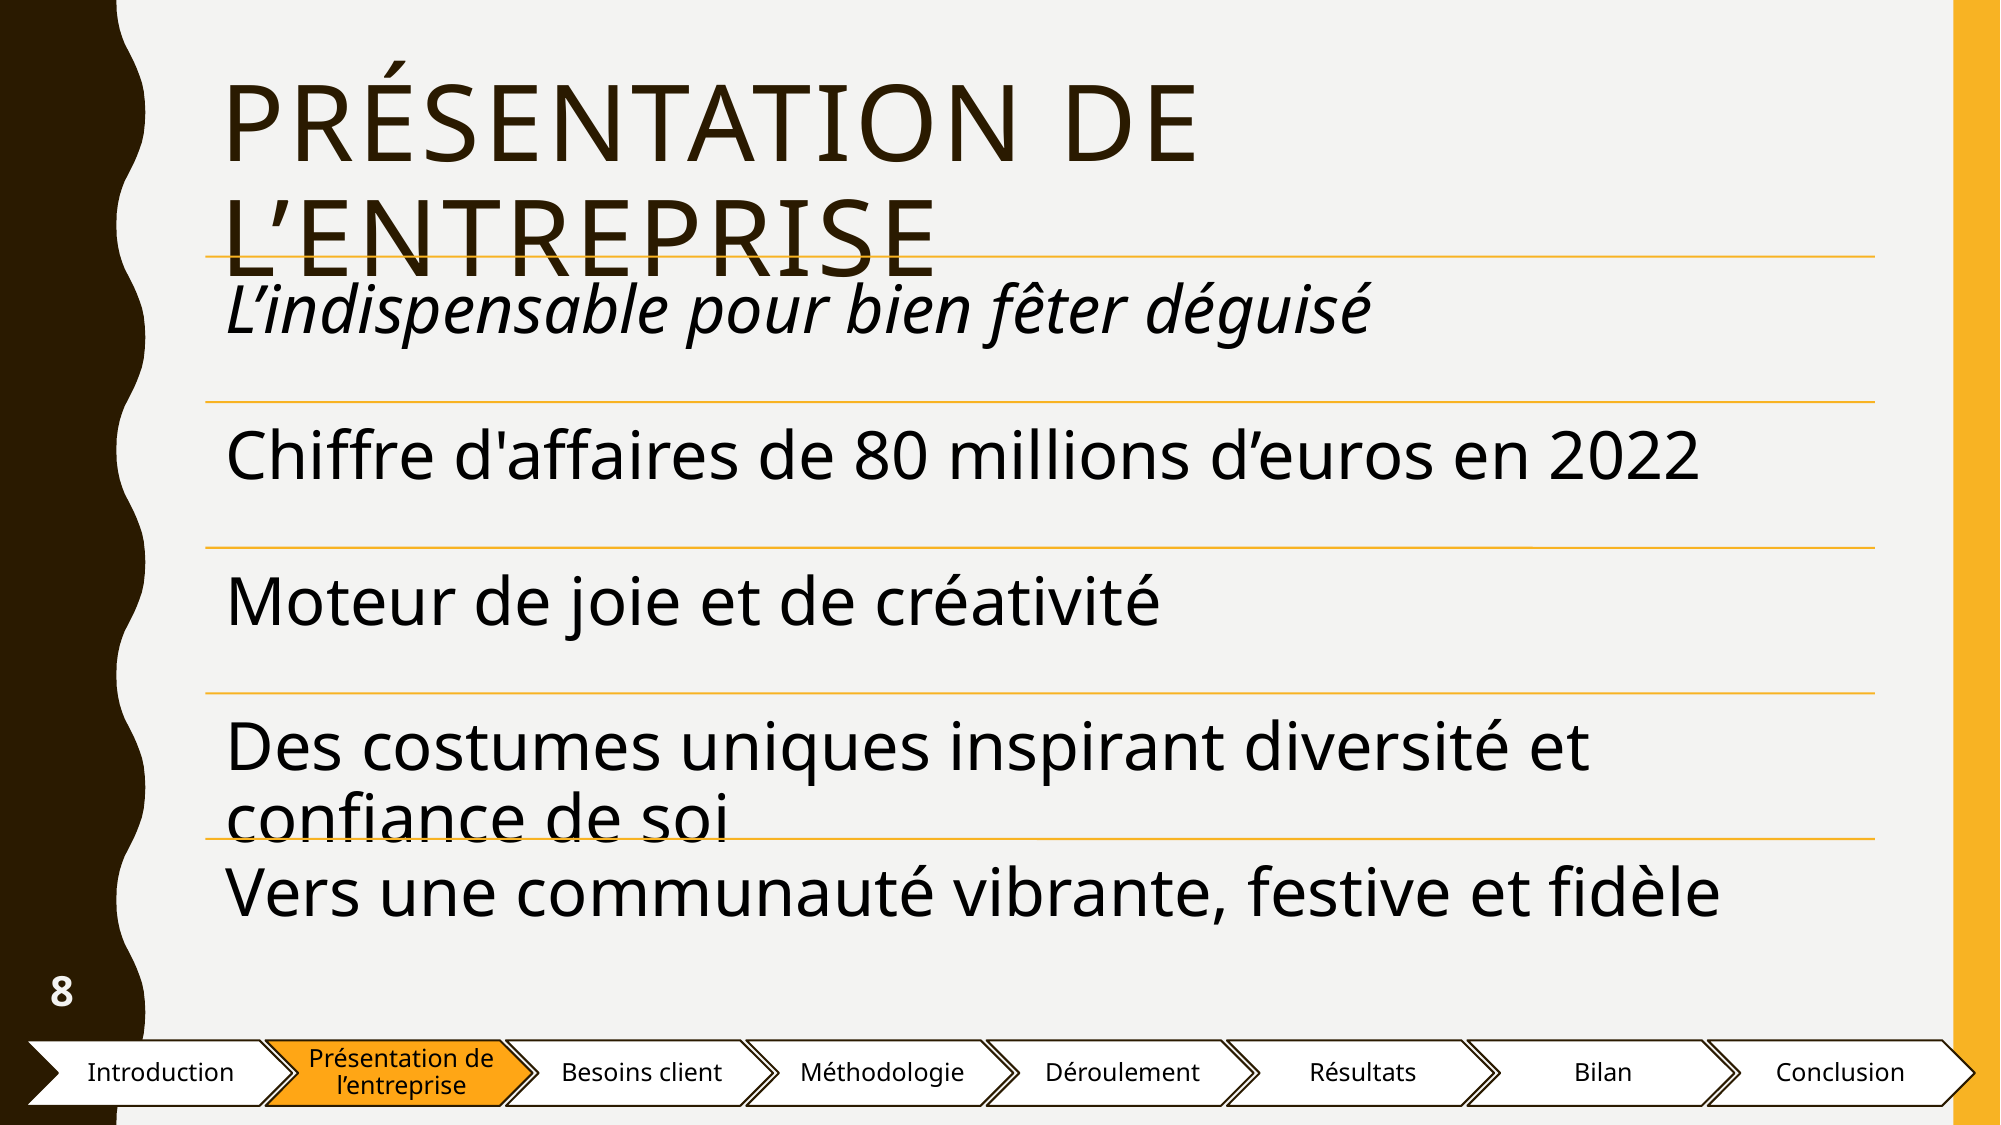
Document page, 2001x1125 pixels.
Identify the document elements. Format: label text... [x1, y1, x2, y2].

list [205, 256, 1875, 985]
slide_number 8 [12, 961, 113, 1027]
title Présentation de l’entreprise [205, 62, 1875, 196]
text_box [24, 1040, 1975, 1106]
